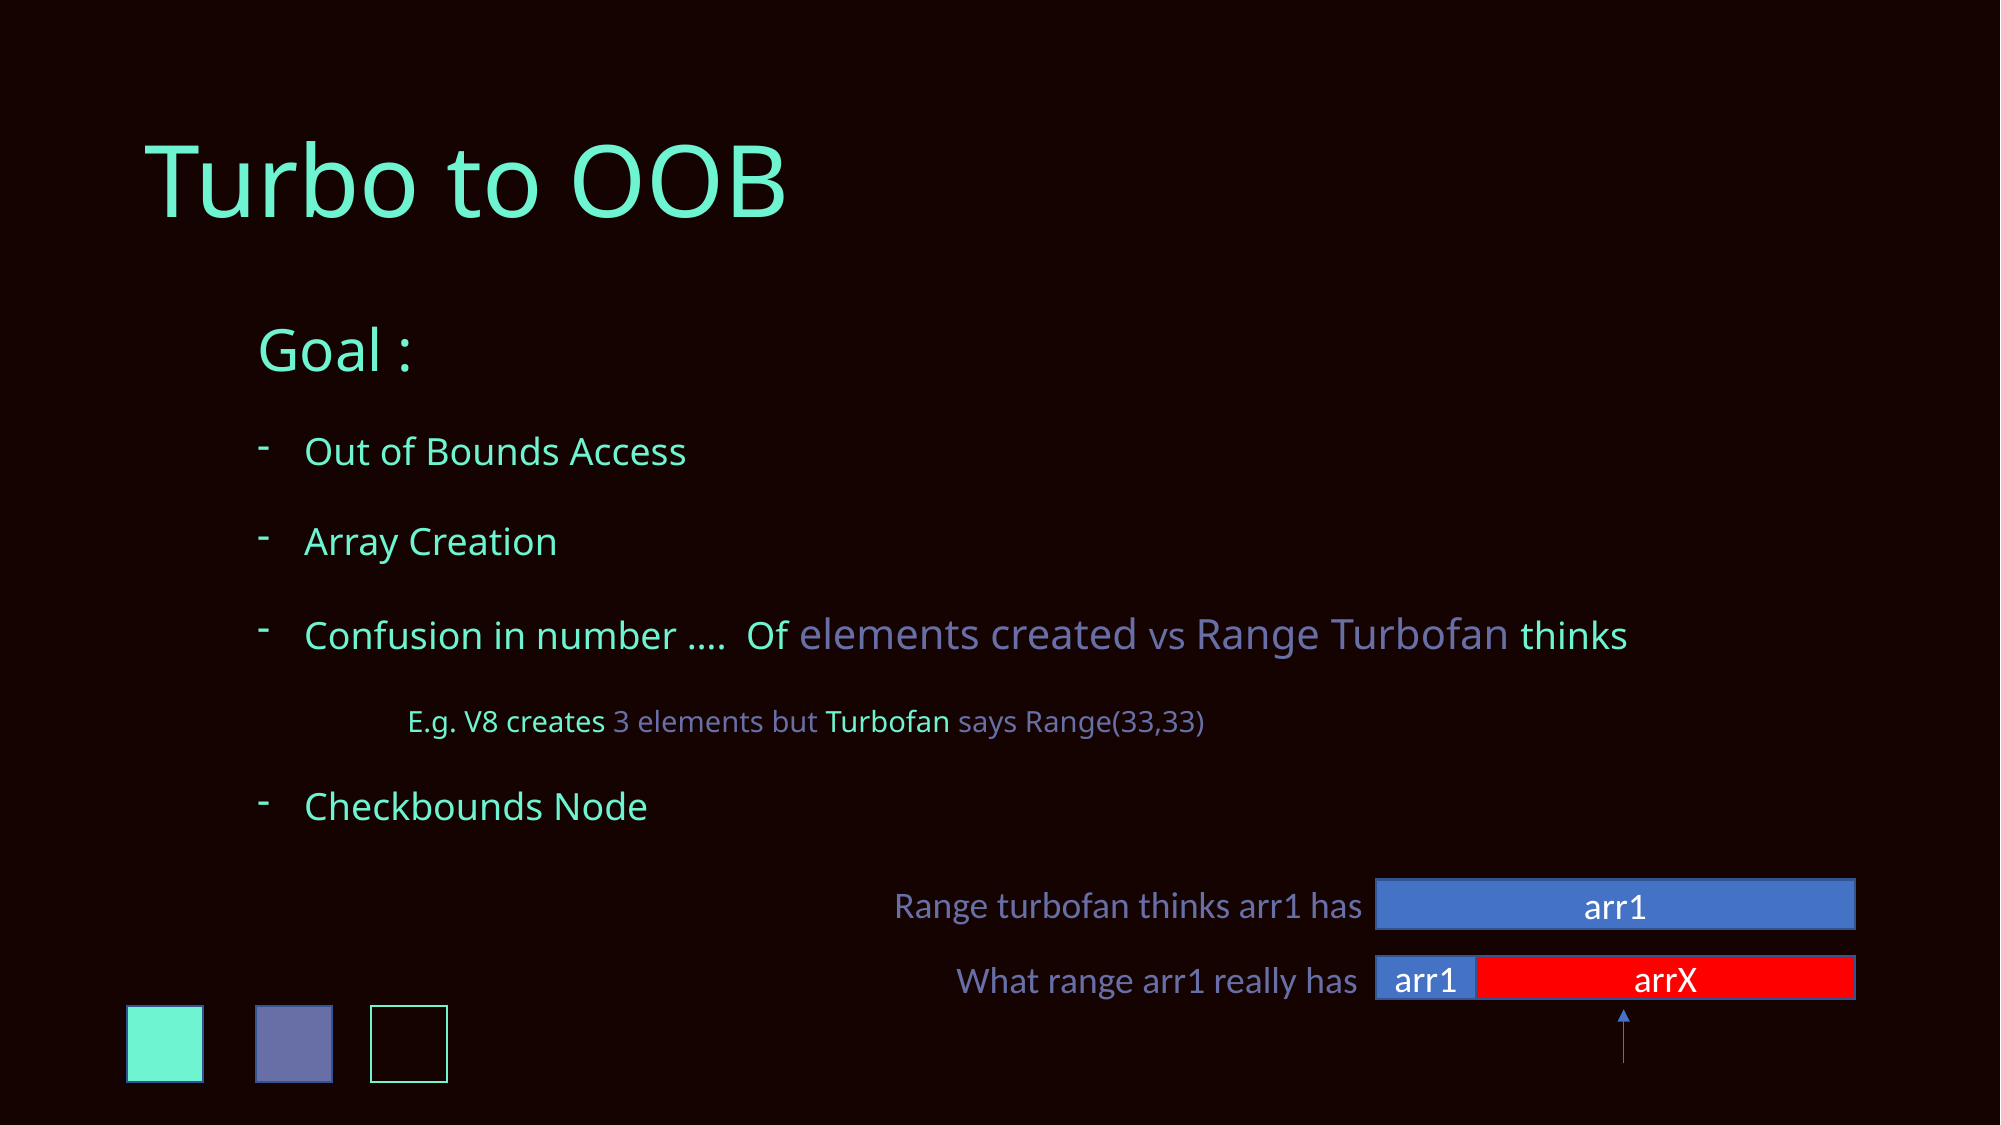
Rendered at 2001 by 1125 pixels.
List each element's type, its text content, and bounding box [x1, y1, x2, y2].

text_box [248, 883, 325, 1125]
text_box Turbo to OOB [129, 76, 1855, 294]
text_box arr1 [1379, 878, 1856, 930]
text_box arr1 [1375, 955, 1475, 1000]
text_box arrX [1475, 955, 1856, 1000]
text_box What range arr1 really has [941, 948, 1374, 1009]
text_box Range turbofan thinks arr1 has [879, 874, 1379, 934]
text_box Goal : Out of Bounds Access Array Creation Confusion in number …. Of elements created vs Range Turbofan thinks E.g. V8 creates 3 elements but Turbofan says Range(33,33) Checkbounds Node [242, 305, 1743, 881]
